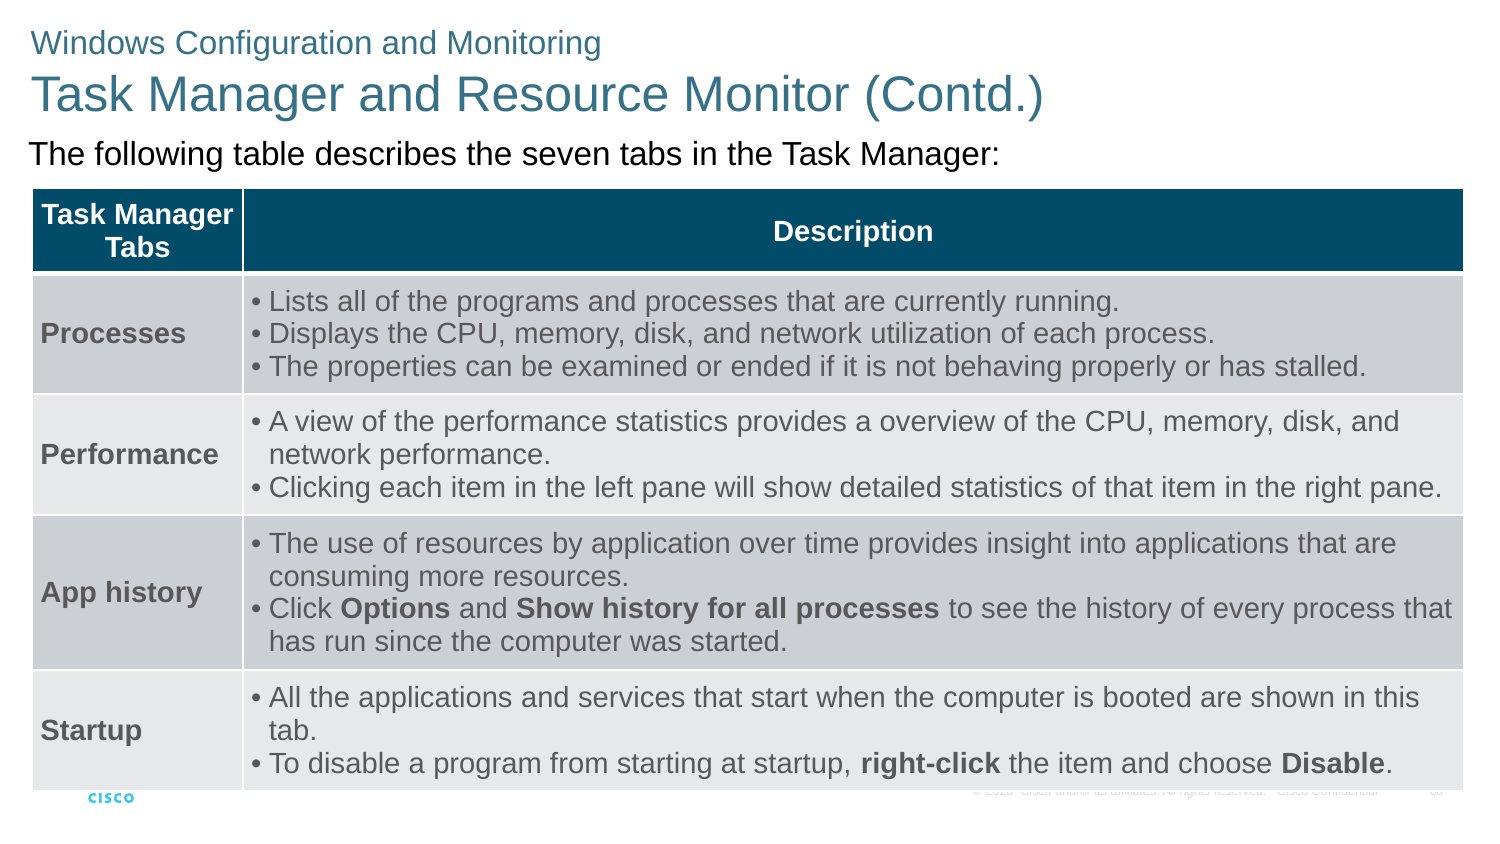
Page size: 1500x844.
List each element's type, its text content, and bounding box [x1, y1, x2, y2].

table_header Task Manager Tabs [33, 189, 242, 271]
text_box The following table describes the seven tabs in the Task Manager: [13, 125, 1043, 180]
table_cell Startup [33, 671, 242, 790]
table_header Description [244, 189, 1463, 271]
table_cell The use of resources by application over time provides insight into applications that are consuming more resources. Click Options and Show history for all processes to see the history of every process that has run since the computer was started. [244, 516, 1463, 669]
table_cell Performance [33, 395, 242, 514]
table_cell App history [33, 516, 242, 669]
table_cell All the applications and services that start when the computer is booted are shown in this tab. To disable a program from starting at startup, right-click the item and choose Disable. [244, 671, 1463, 790]
table_cell Lists all of the programs and processes that are currently running. Displays the CPU, memory, disk, and network utilization of each process. The properties can be examined or ended if it is not behaving properly or has stalled. [244, 276, 1463, 393]
table_cell A view of the performance statistics provides a overview of the CPU, memory, disk, and network performance. Clicking each item in the left pane will show detailed statistics of that item in the right pane. [244, 395, 1463, 514]
title Windows Configuration and Monitoring Task Manager and Resource Monitor (Contd.) [0, 0, 1500, 144]
table_cell Processes [33, 276, 242, 393]
